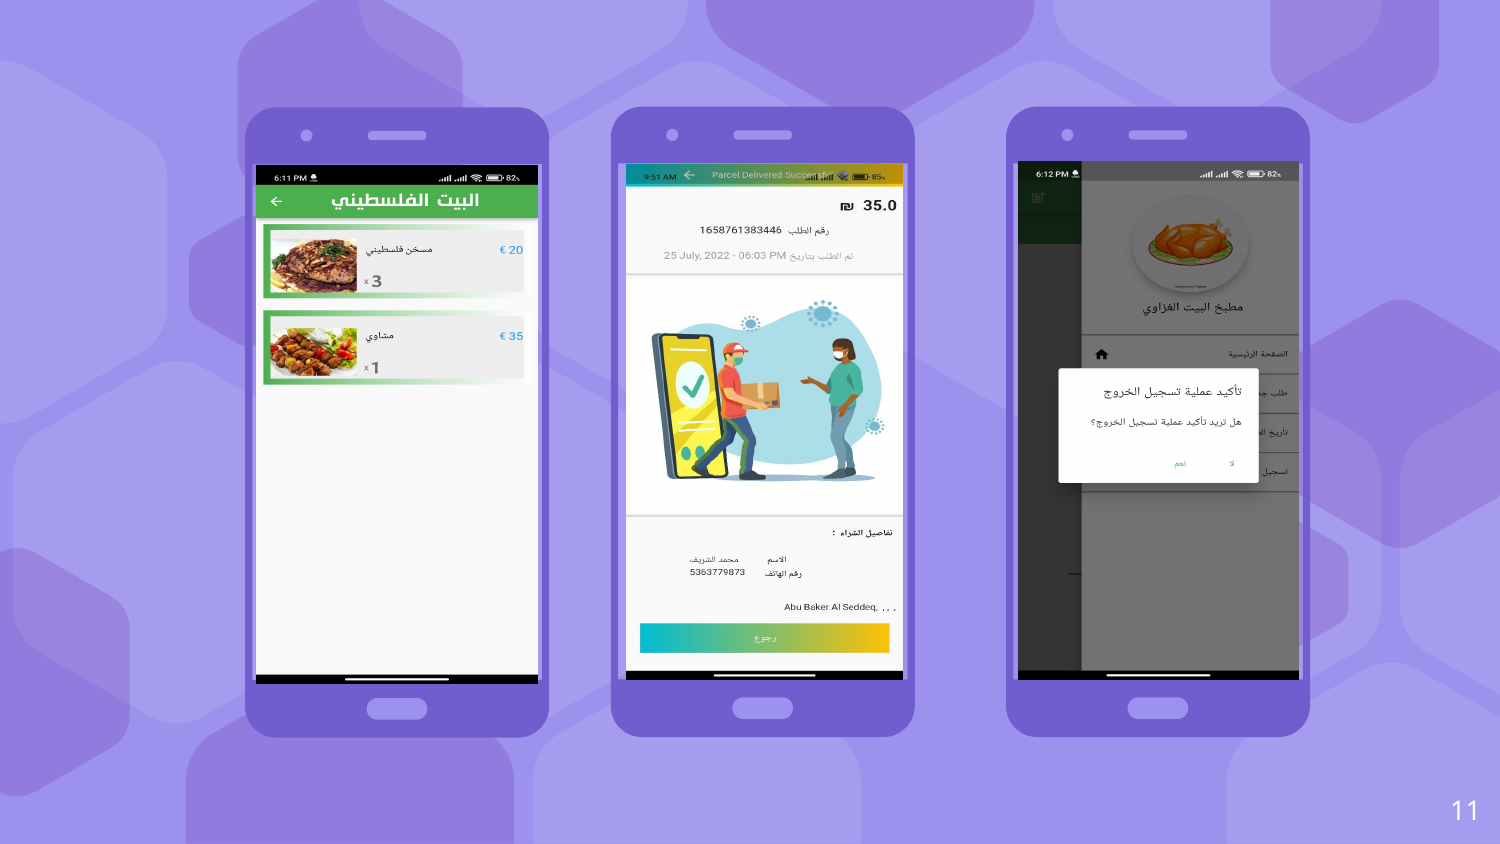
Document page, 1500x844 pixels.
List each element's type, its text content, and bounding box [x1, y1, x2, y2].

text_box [1005, 106, 1311, 738]
picture [1018, 161, 1299, 680]
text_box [610, 106, 916, 738]
picture [256, 165, 538, 684]
picture [626, 164, 904, 680]
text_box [244, 107, 550, 738]
slide_number 11 [1391, 779, 1482, 844]
